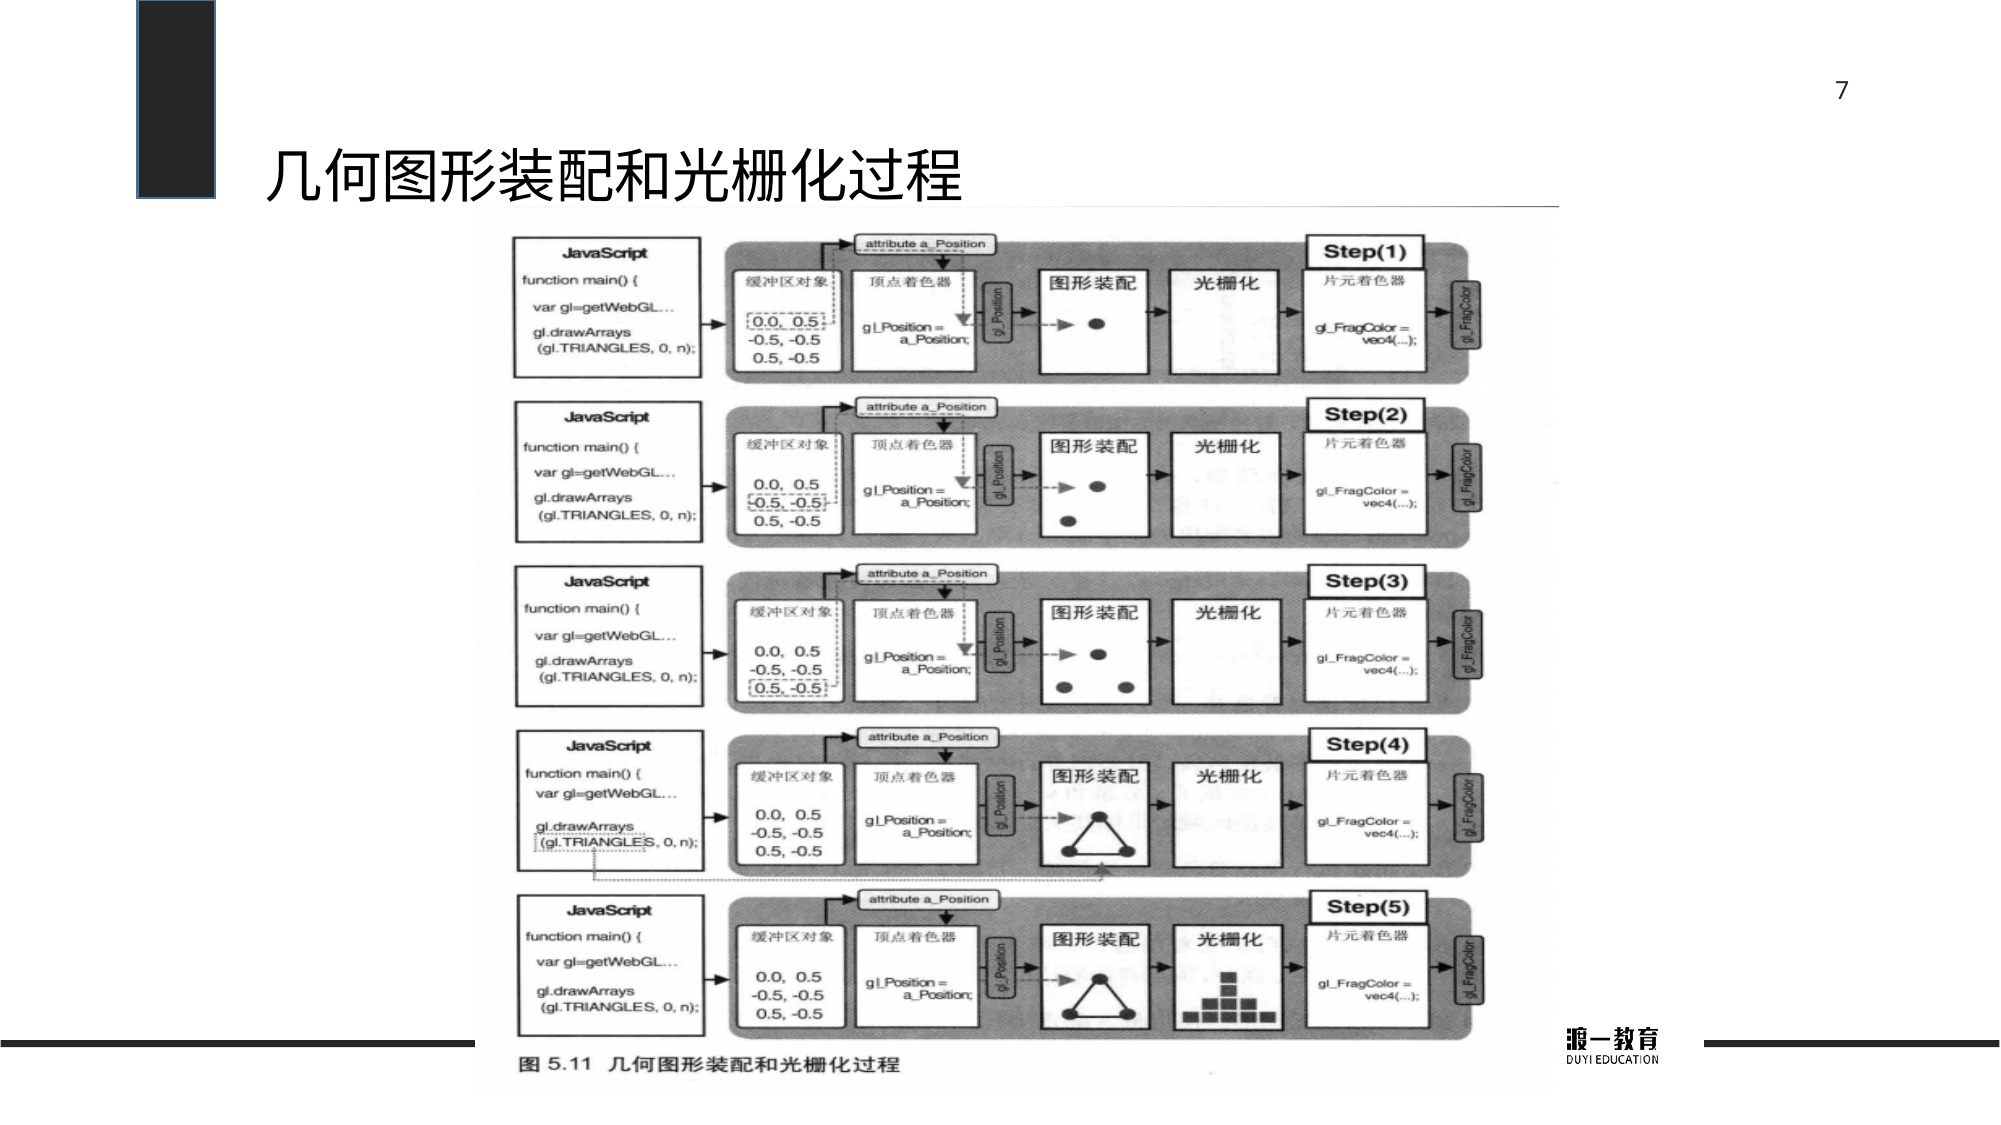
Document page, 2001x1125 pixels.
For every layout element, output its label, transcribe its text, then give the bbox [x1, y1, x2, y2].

title 几何图形装配和光栅化过程 [249, 93, 1750, 218]
picture [475, 206, 1679, 1092]
